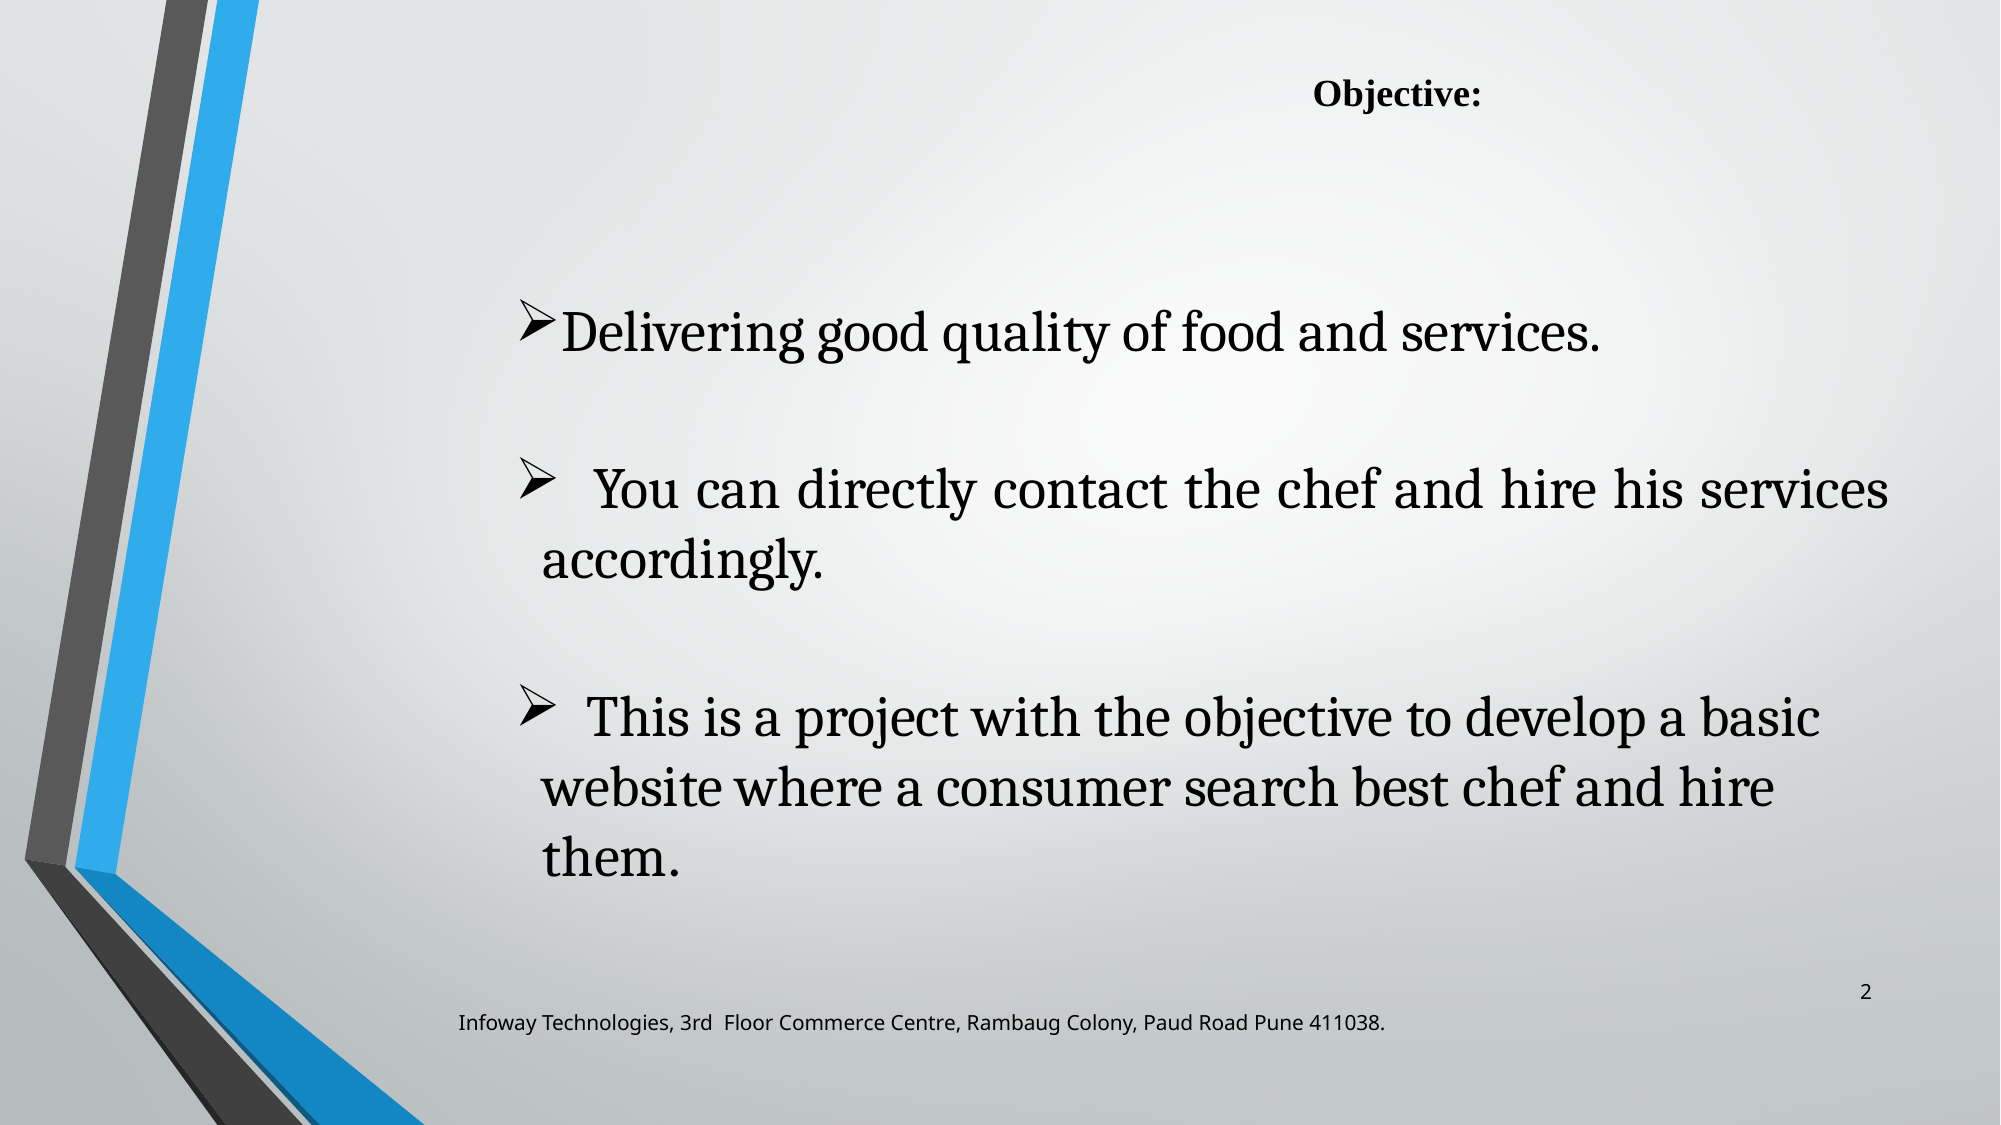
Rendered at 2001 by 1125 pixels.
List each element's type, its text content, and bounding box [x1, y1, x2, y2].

footer Infoway Technologies, 3rd Floor Commerce Centre, Rambaug Colony, Paud Road Pune 411038. [443, 992, 1606, 1053]
title Objective: [243, 60, 1887, 168]
text_box Delivering good quality of food and services. You can directly contact the chef and hire his services accordingly. This is a project with the objective to develop a basic website where a consumer search best chef and hire them. [499, 285, 1905, 896]
slide_number 2 [1796, 962, 1887, 1023]
